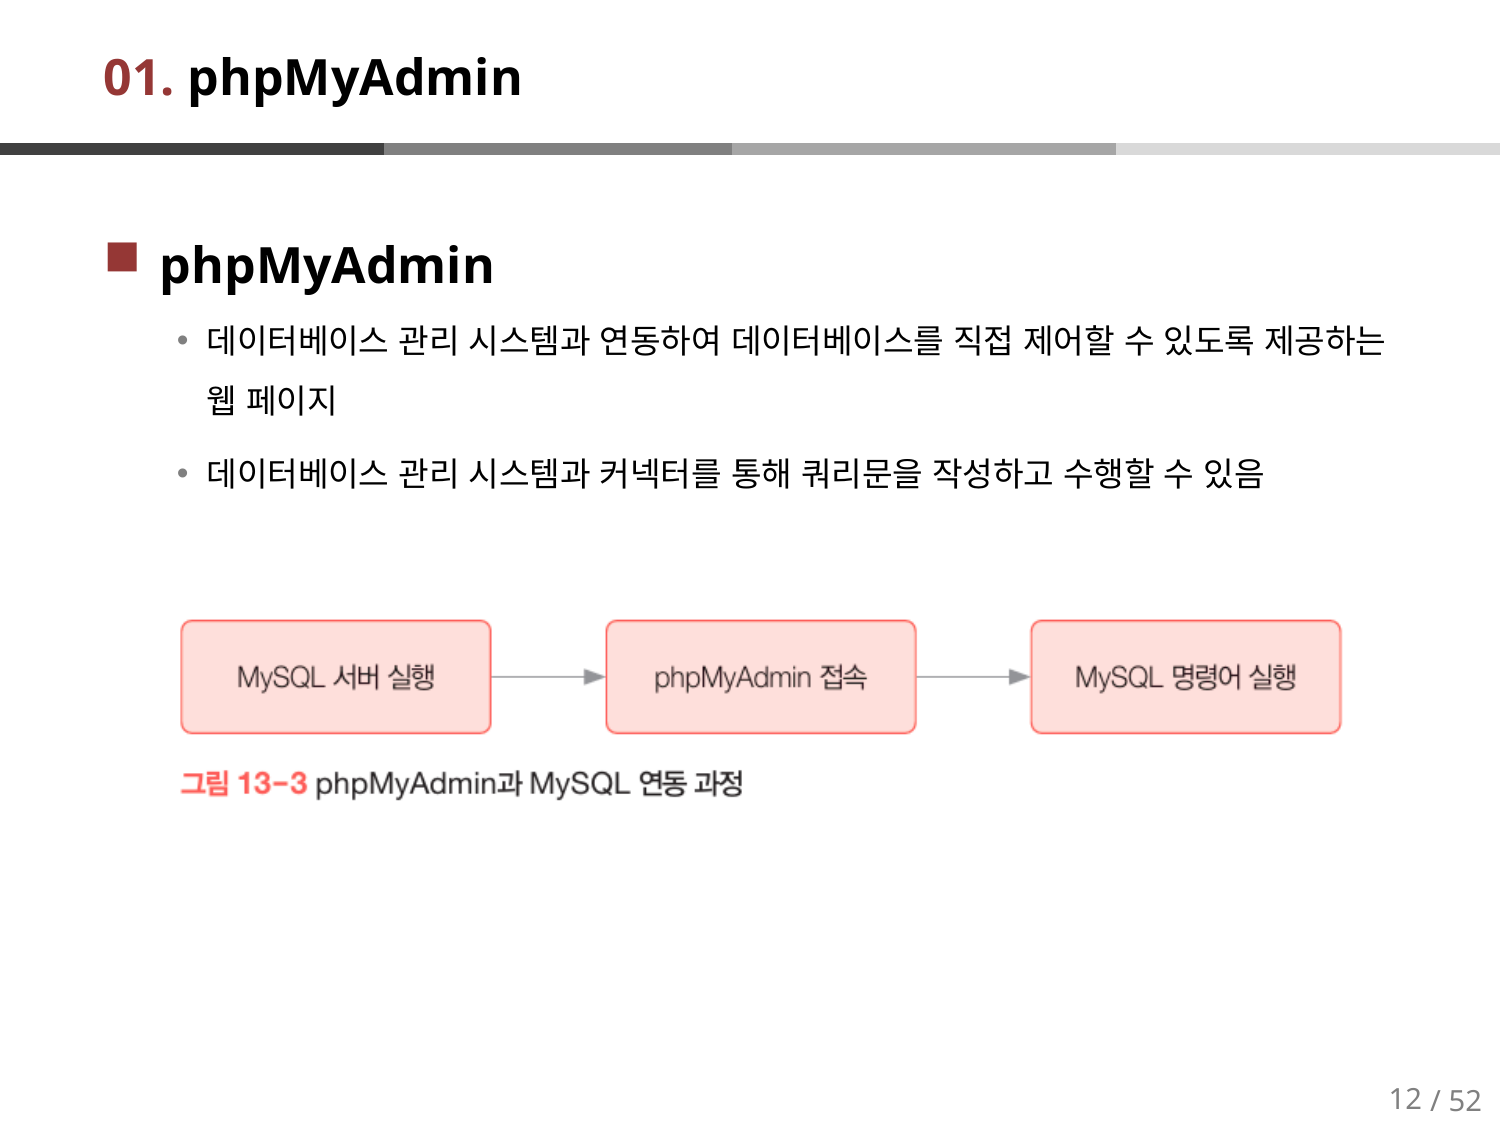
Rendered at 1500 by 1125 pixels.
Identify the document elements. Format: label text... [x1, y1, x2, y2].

list phpMyAdmin 데이터베이스 관리 시스템과 연동하여 데이터베이스를 직접 제어할 수 있도록 제공하는 웹 페이지 데이터베이스 관리 시스템과 커넥터를 통해 쿼리문을 작성하고 수행할 수 있음 [88, 196, 1436, 1083]
title 01. phpMyAdmin [88, 30, 1211, 121]
picture [165, 609, 1359, 806]
